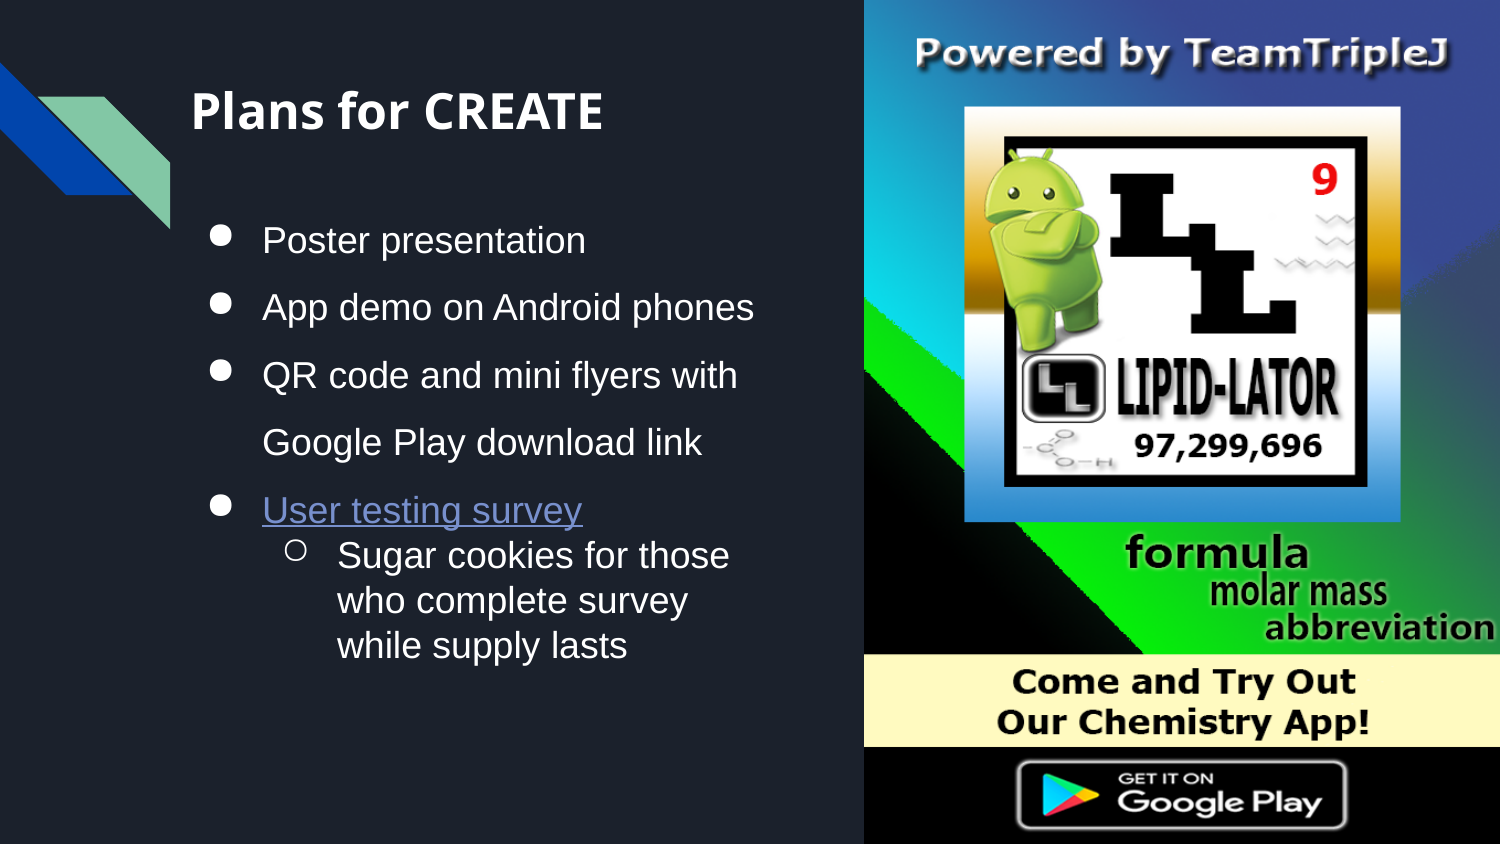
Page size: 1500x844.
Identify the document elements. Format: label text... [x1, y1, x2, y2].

picture [864, 0, 1500, 844]
title Plans for CREATE [175, 64, 811, 215]
text_box Poster presentation App demo on Android phones QR code and mini flyers with Google Play download link User testing survey Sugar cookies for those who complete survey while supply lasts [172, 178, 780, 723]
